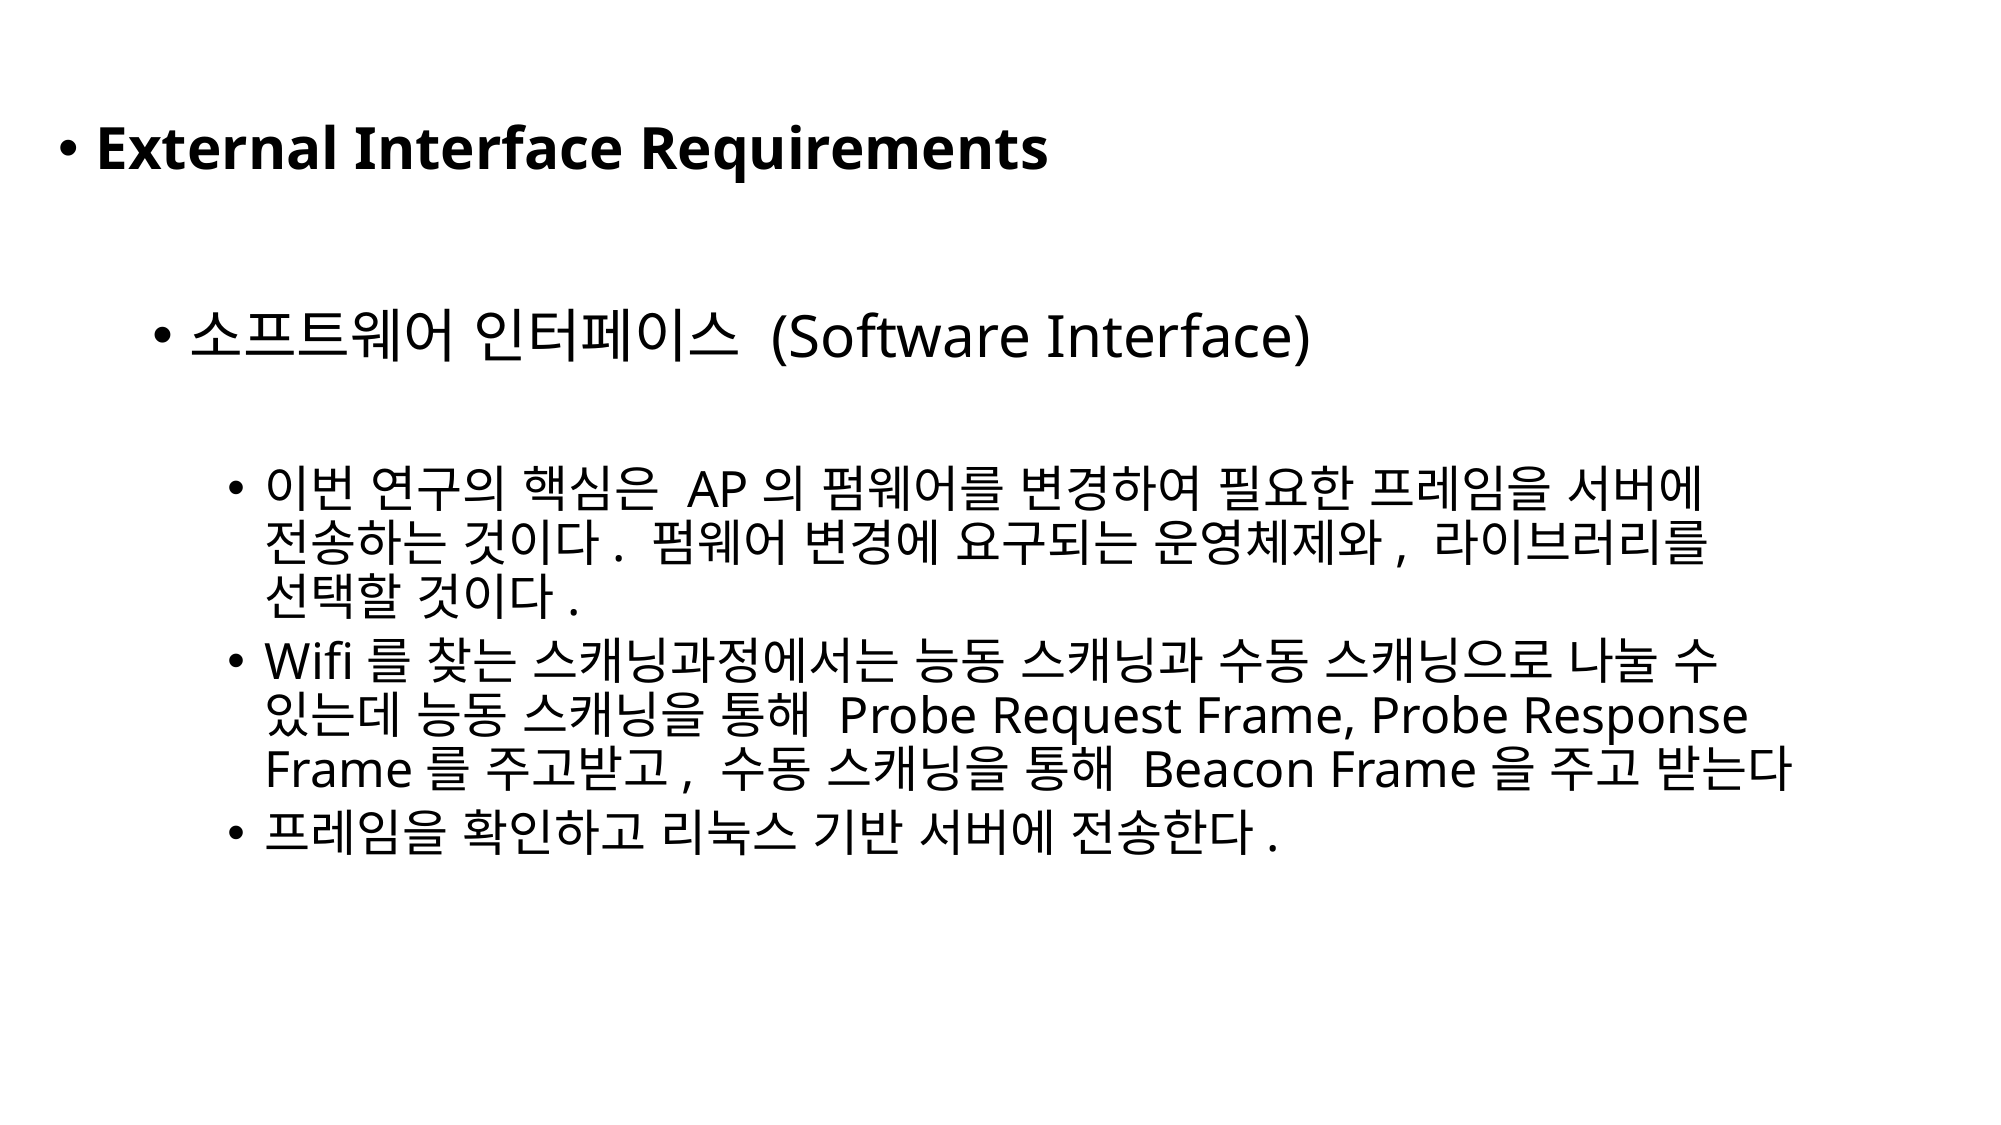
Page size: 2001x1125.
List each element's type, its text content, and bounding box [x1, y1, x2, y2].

list 소프트웨어 인터페이스 (Software Interface) 이번 연구의 핵심은 AP의 펌웨어를 변경하여 필요한 프레임을 서버에 전송하는 것이다. 펌웨어 변경에 요구되는 운영체제와, 라이브러리를 선택할 것이다. Wifi를 찾는 스캐닝과정에서는 능동 스캐닝과 수동 스캐닝으로 나눌 수 있는데 능동 스캐닝을 통해 Probe Request Frame, Probe Response Frame를 주고받고, 수동 스캐닝을 통해 Beacon Frame을 주고 받는다 프레임을 확인하고 리눅스 기반 서버에 전송한다. [137, 299, 1863, 1014]
text_box External Interface Requirements [43, 111, 1543, 257]
